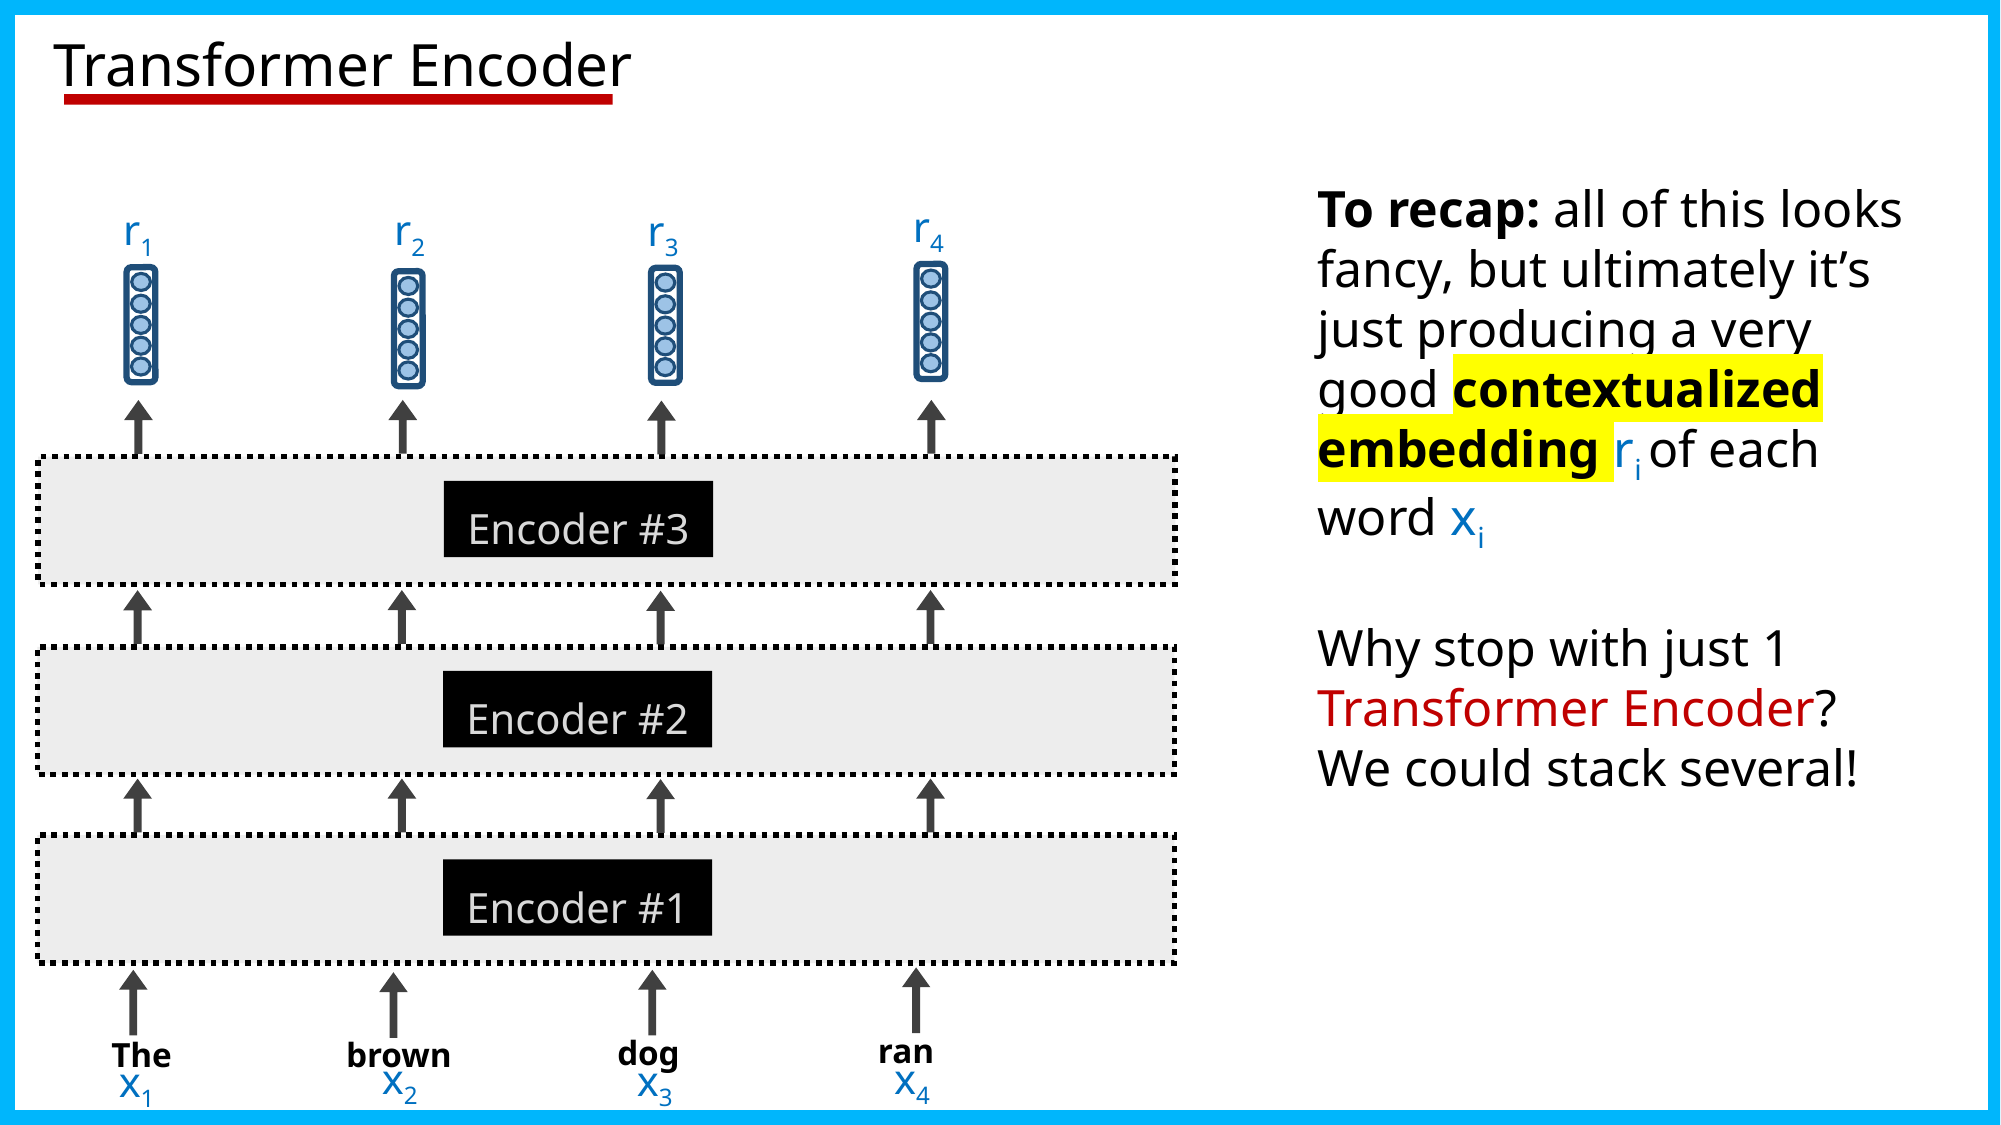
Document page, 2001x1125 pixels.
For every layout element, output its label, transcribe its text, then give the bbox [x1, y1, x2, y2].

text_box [607, 310, 723, 340]
text_box r2 [379, 196, 447, 269]
text_box [36, 834, 1176, 964]
text_box x2 [367, 1045, 435, 1117]
text_box [443, 544, 714, 558]
text_box r3 [632, 197, 701, 269]
text_box [121, 776, 155, 834]
text_box To recap: all of this looks fancy, but ultimately it’s just producing a very good contextualized embedding ri of each word xi Why stop with just 1 Transformer Encoder? We could stack several! [1302, 170, 1920, 804]
text_box x1 [103, 1048, 172, 1120]
text_box dog [546, 1016, 751, 1100]
text_box [644, 777, 678, 834]
text_box [645, 398, 678, 456]
text_box [37, 456, 1176, 586]
text_box [442, 670, 713, 748]
text_box [117, 968, 150, 1018]
text_box [442, 858, 713, 937]
text_box r1 [108, 196, 176, 269]
text_box [36, 646, 1176, 776]
text_box [386, 398, 420, 455]
text_box ran [804, 1015, 1008, 1098]
text_box [636, 968, 669, 1037]
text_box x3 [622, 1047, 690, 1119]
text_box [350, 314, 466, 343]
text_box Encoder #1 [443, 863, 713, 923]
text_box [121, 588, 155, 645]
text_box [899, 965, 933, 1035]
text_box [122, 398, 155, 455]
text_box [914, 588, 947, 645]
text_box [914, 776, 947, 834]
text_box Encoder #3 [443, 485, 714, 544]
text_box [385, 588, 419, 645]
text_box brown [297, 1018, 501, 1102]
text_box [83, 310, 199, 340]
text_box Encoder #2 [443, 675, 713, 734]
text_box [377, 970, 410, 1039]
text_box r4 [898, 193, 966, 265]
text_box [644, 588, 678, 646]
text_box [873, 306, 989, 336]
text_box The [72, 1018, 188, 1102]
title Transformer Encoder [38, 28, 1487, 132]
text_box [385, 776, 419, 834]
text_box x4 [879, 1045, 948, 1117]
text_box [443, 480, 714, 485]
text_box [914, 398, 948, 455]
